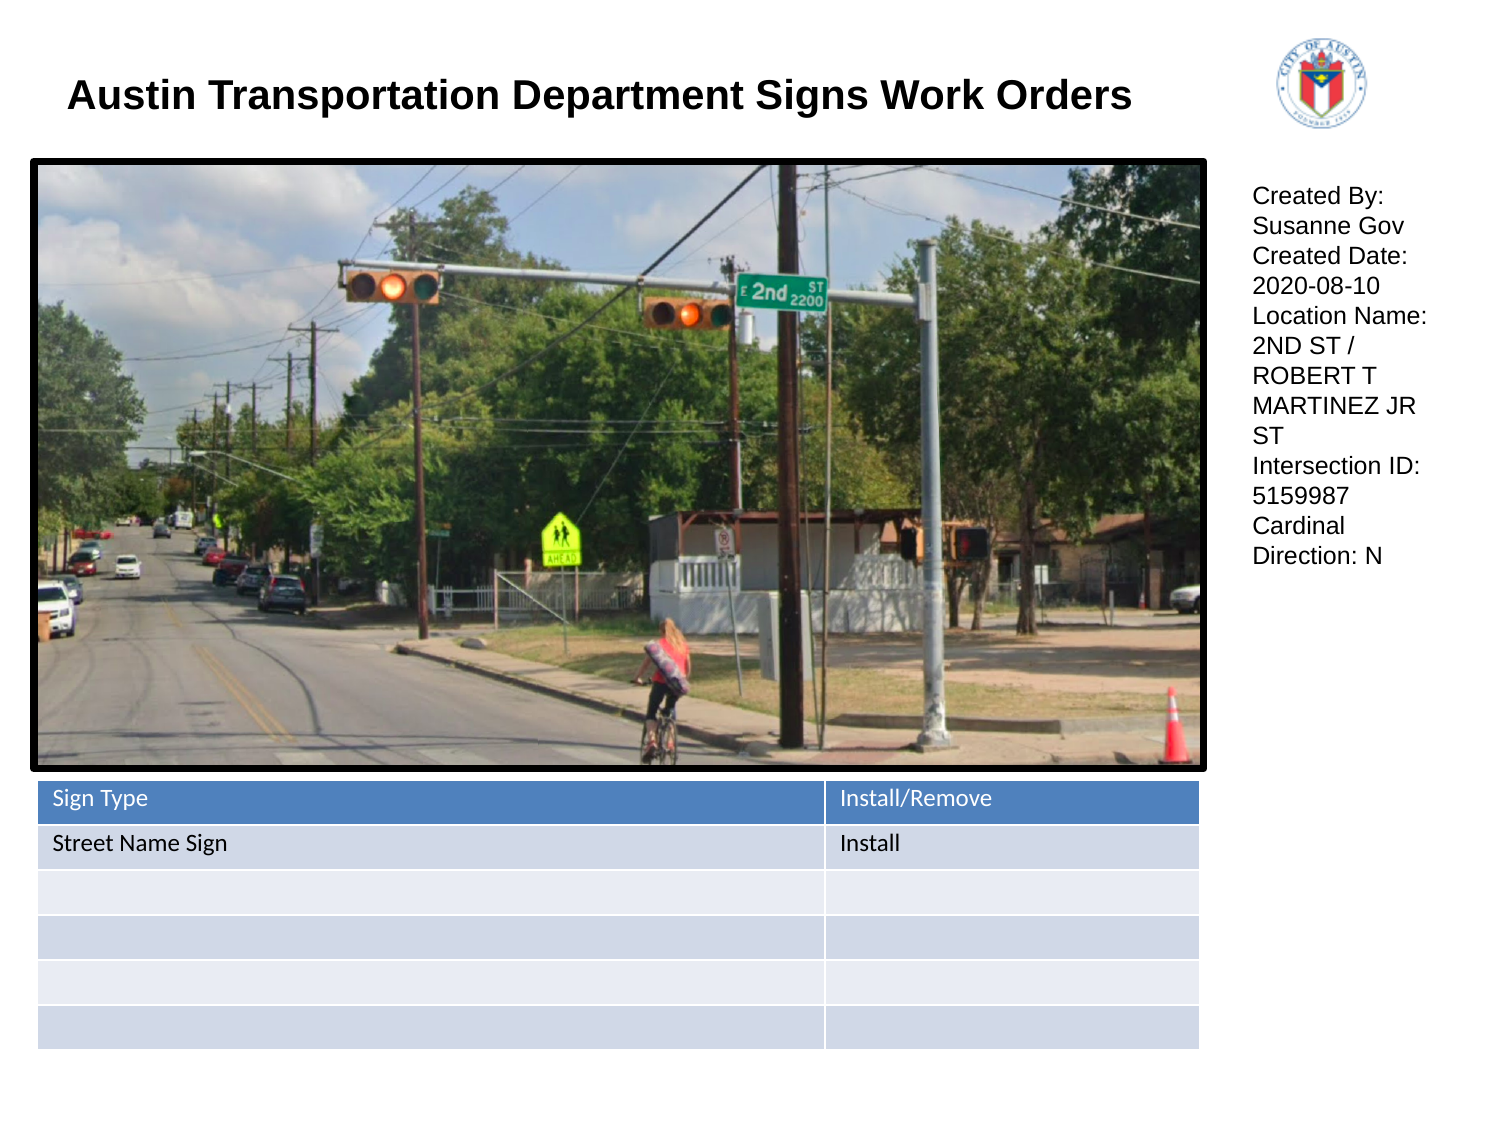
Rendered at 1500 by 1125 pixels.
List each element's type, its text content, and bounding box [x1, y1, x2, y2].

table_cell [38, 916, 824, 959]
table_cell [38, 871, 824, 914]
table_cell [826, 961, 1199, 1004]
table_cell [826, 1006, 1199, 1049]
table_cell [38, 1006, 824, 1049]
table_cell [826, 871, 1199, 914]
picture [37, 164, 1201, 766]
text_box Austin Transportation Department Signs Work Orders [51, 60, 1149, 125]
table_header Install/Remove [826, 781, 1199, 824]
table_cell Street Name Sign [38, 826, 824, 869]
picture [1274, 37, 1369, 132]
table_cell [38, 961, 824, 1004]
table_header Sign Type [38, 781, 824, 824]
text_box Created By: Susanne Gov Created Date: 2020-08-10 Location Name: 2ND ST / ROBERT T MARTINEZ JR ST Intersection ID: 5159987 Cardinal Direction: N [1237, 172, 1463, 577]
table_cell Install [826, 826, 1199, 869]
table_cell [826, 916, 1199, 959]
